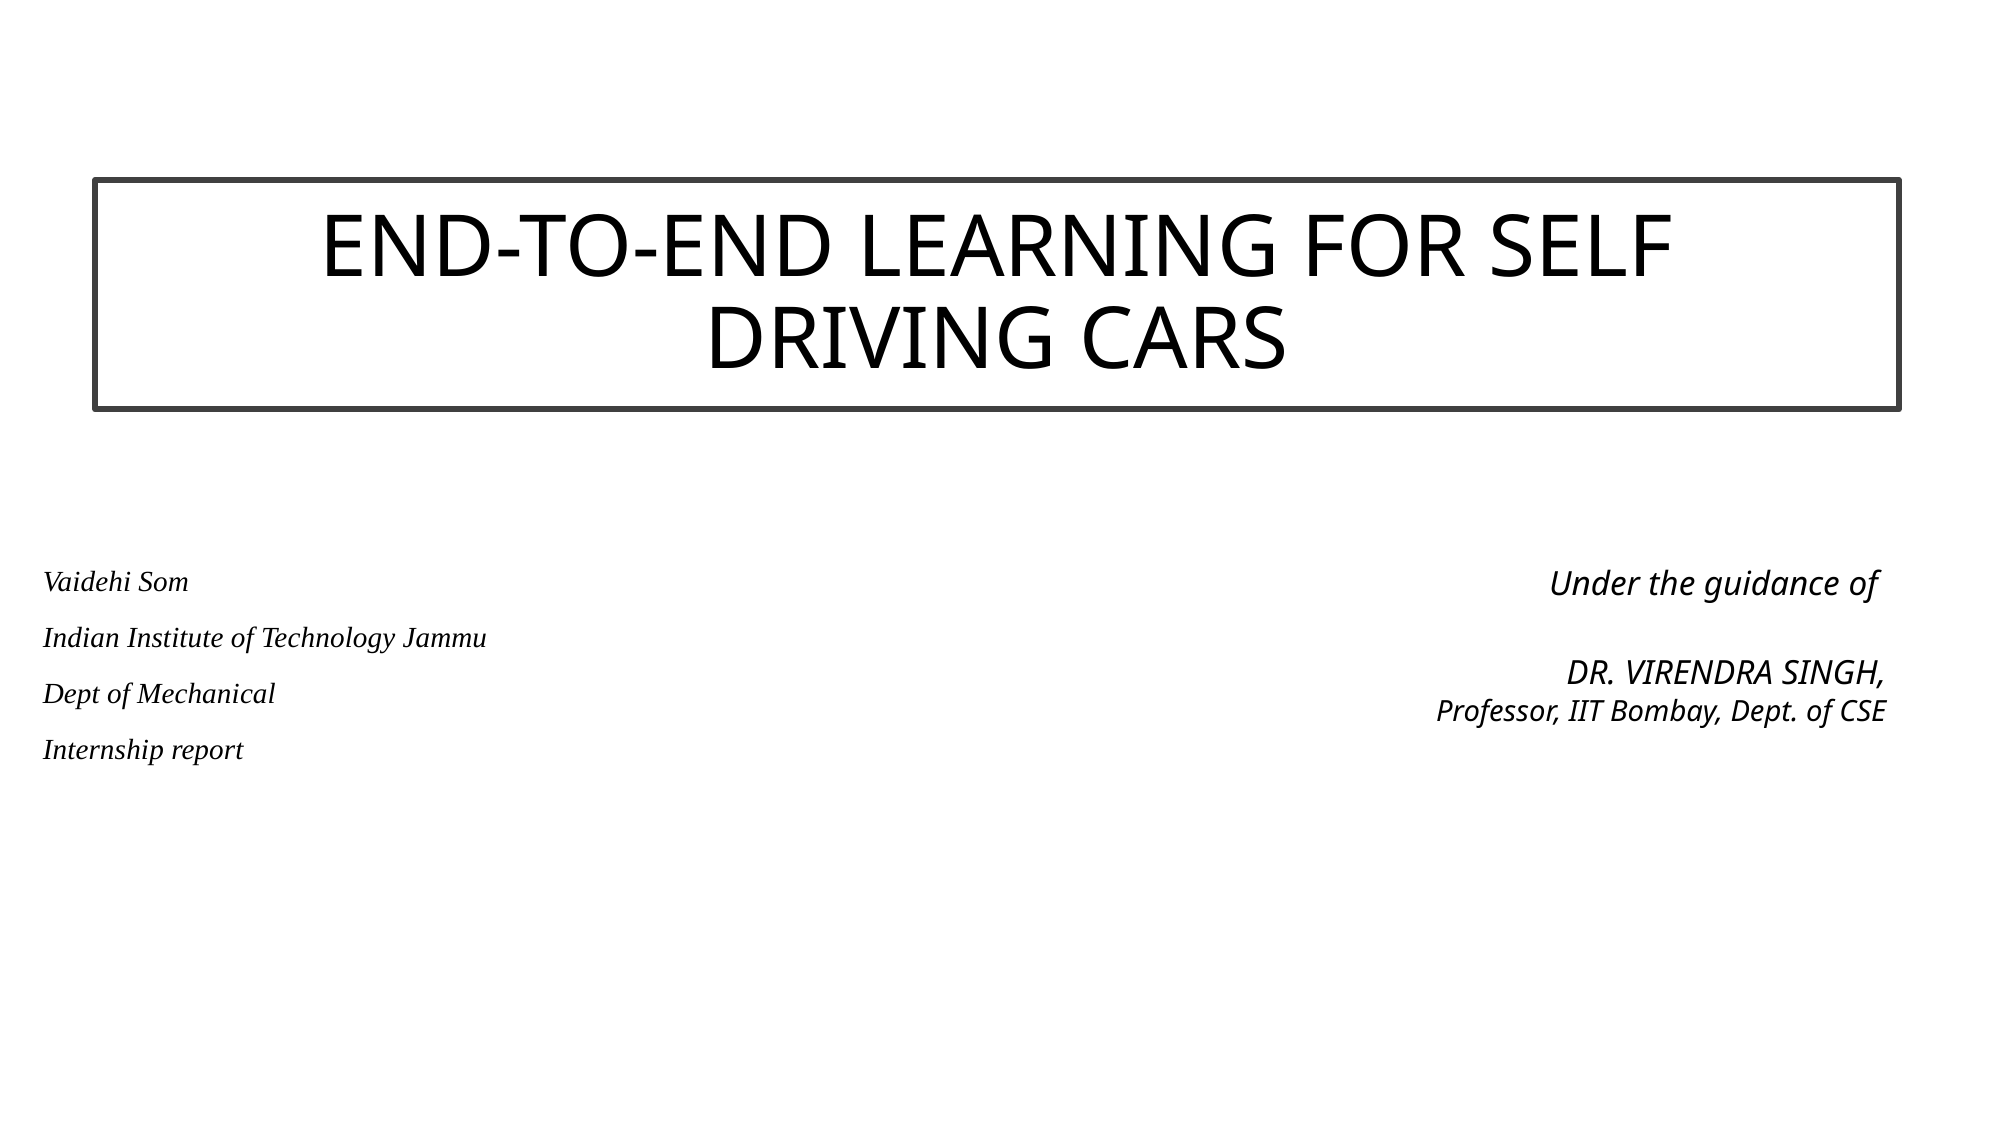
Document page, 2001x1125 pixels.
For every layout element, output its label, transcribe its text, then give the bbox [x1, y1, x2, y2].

subtitle Vaidehi Som Indian Institute of Technology Jammu Dept of Mechanical Internship report [27, 554, 844, 975]
title END-TO-END LEARNING FOR SELF DRIVING CARS [95, 179, 1899, 410]
text_box Under the guidance of DR. VIRENDRA SINGH, Professor, IIT Bombay, Dept. of CSE [1133, 554, 1902, 770]
